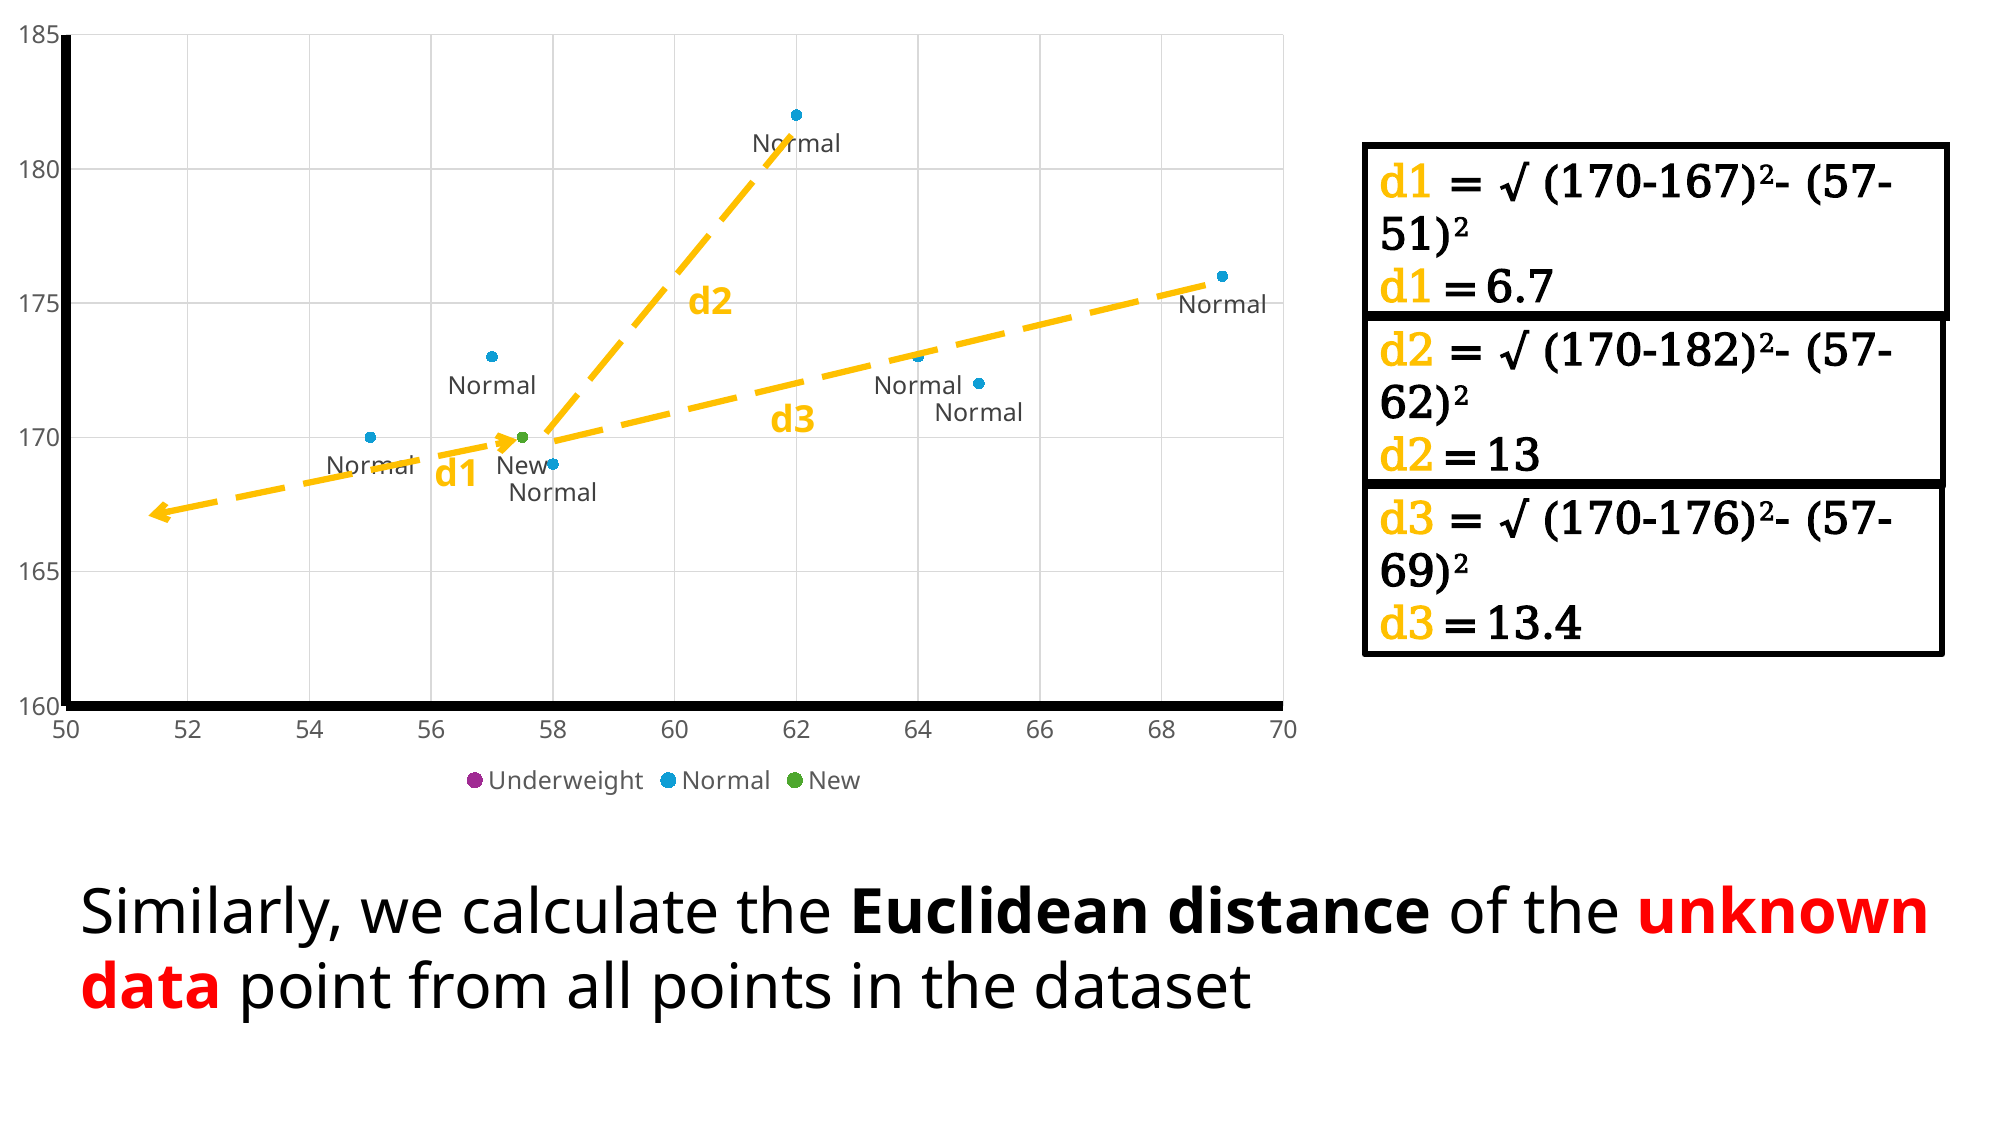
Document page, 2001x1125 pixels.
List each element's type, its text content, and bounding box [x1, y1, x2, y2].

text_box d1 = √ (170-167)2- (57-51)2 d1 = 6.7 [1363, 144, 1948, 319]
text_box Similarly, we calculate the Euclidean distance of the unknown data point from all points in the dataset [65, 863, 1975, 1029]
chart [12, 16, 1317, 804]
text_box d2 = √ (170-182)2- (57-62)2 d2 = 13 [1364, 313, 1944, 486]
text_box d3 = √ (170-176)2- (57-69)2 d3 = 13.4 [1364, 482, 1943, 655]
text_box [147, 439, 518, 517]
